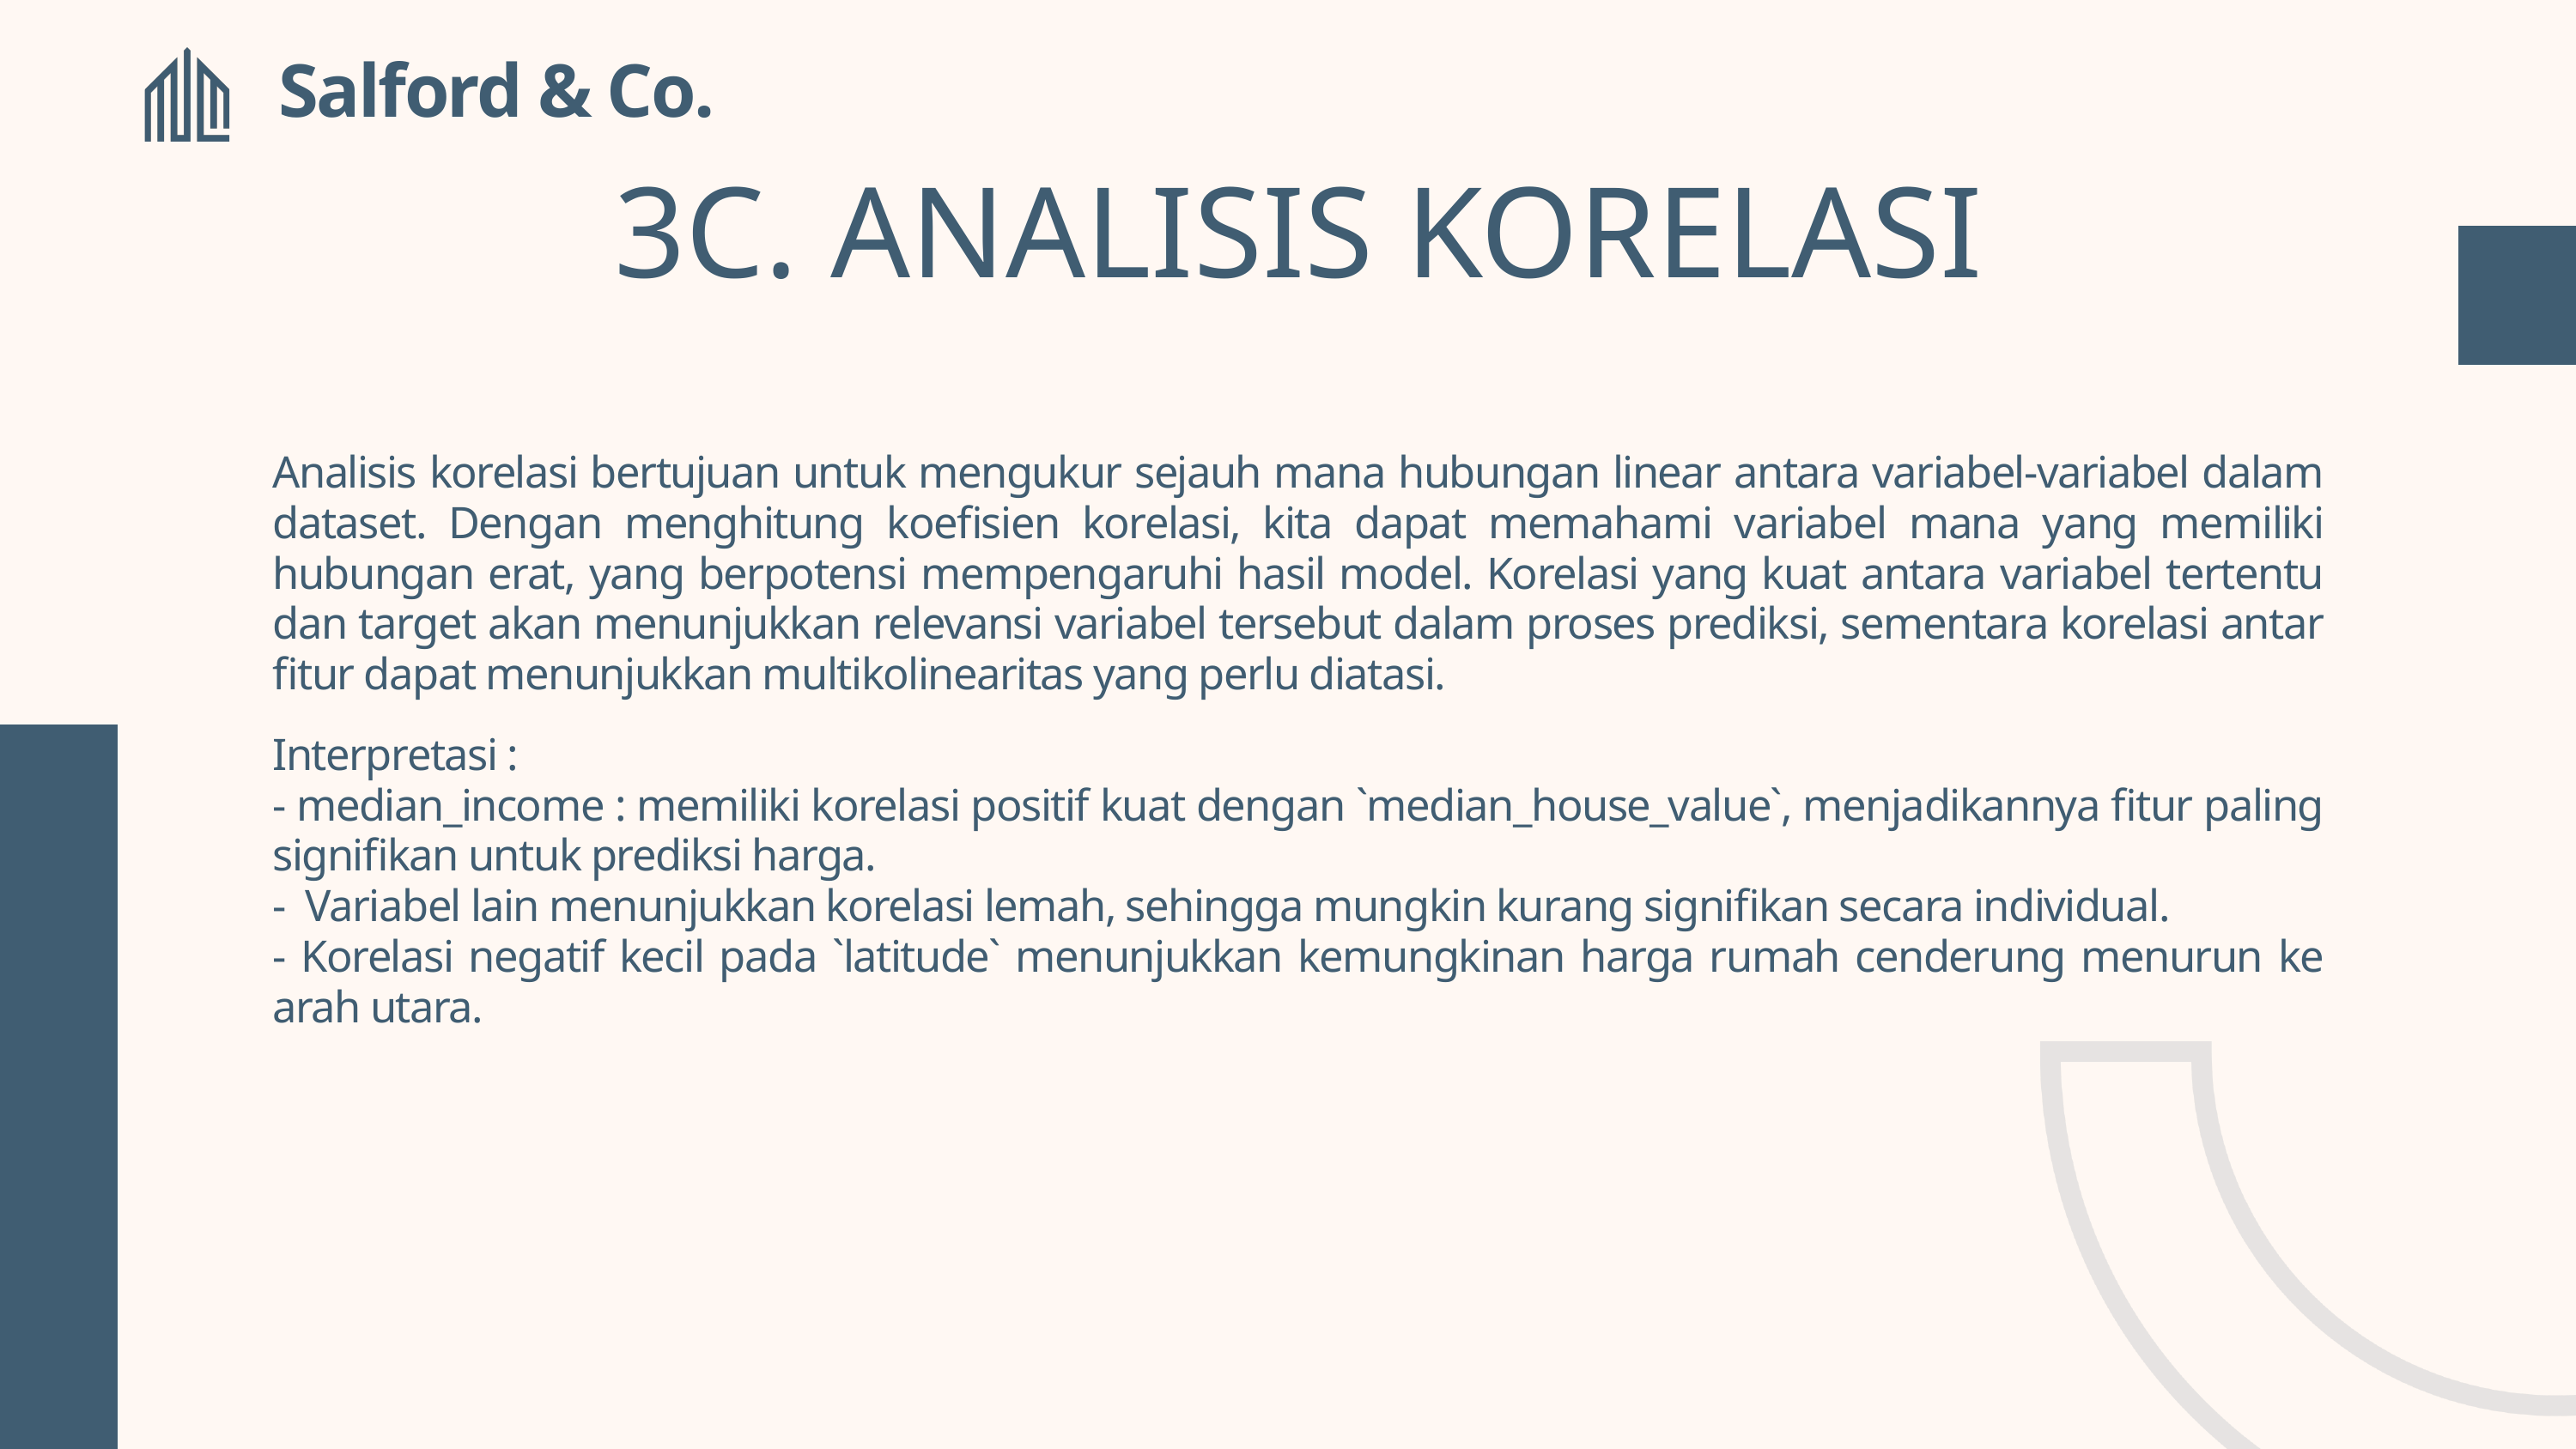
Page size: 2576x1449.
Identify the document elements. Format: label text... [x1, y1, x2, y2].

text_box Salford & Co. [229, 46, 715, 132]
text_box 3C. ANALISIS KORELASI [471, 127, 2126, 303]
text_box Interpretasi : - median_income : memiliki korelasi positif kuat dengan `median_house_value`, menjadikannya fitur paling signifikan untuk prediksi harga. - Variabel lain menunjukkan korelasi lemah, sehingga mungkin kurang signifikan secara individual. - Korelasi negatif kecil pada `latitude` menunjukkan kemungkinan harga rumah cenderung menurun ke arah utara. [272, 728, 2325, 1082]
text_box [144, 47, 230, 142]
text_box Analisis korelasi bertujuan untuk mengukur sejauh mana hubungan linear antara variabel-variabel dalam dataset. Dengan menghitung koefisien korelasi, kita dapat memahami variabel mana yang memiliki hubungan erat, yang berpotensi mempengaruhi hasil model. Korelasi yang kuat antara variabel tertentu dan target akan menunjukkan relevansi variabel tersebut dalam proses prediksi, sementara korelasi antar fitur dapat menunjukkan multikolinearitas yang perlu diatasi. [272, 446, 2325, 728]
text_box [0, 724, 118, 1449]
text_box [2458, 225, 2576, 365]
text_box [2039, 1041, 2576, 1449]
